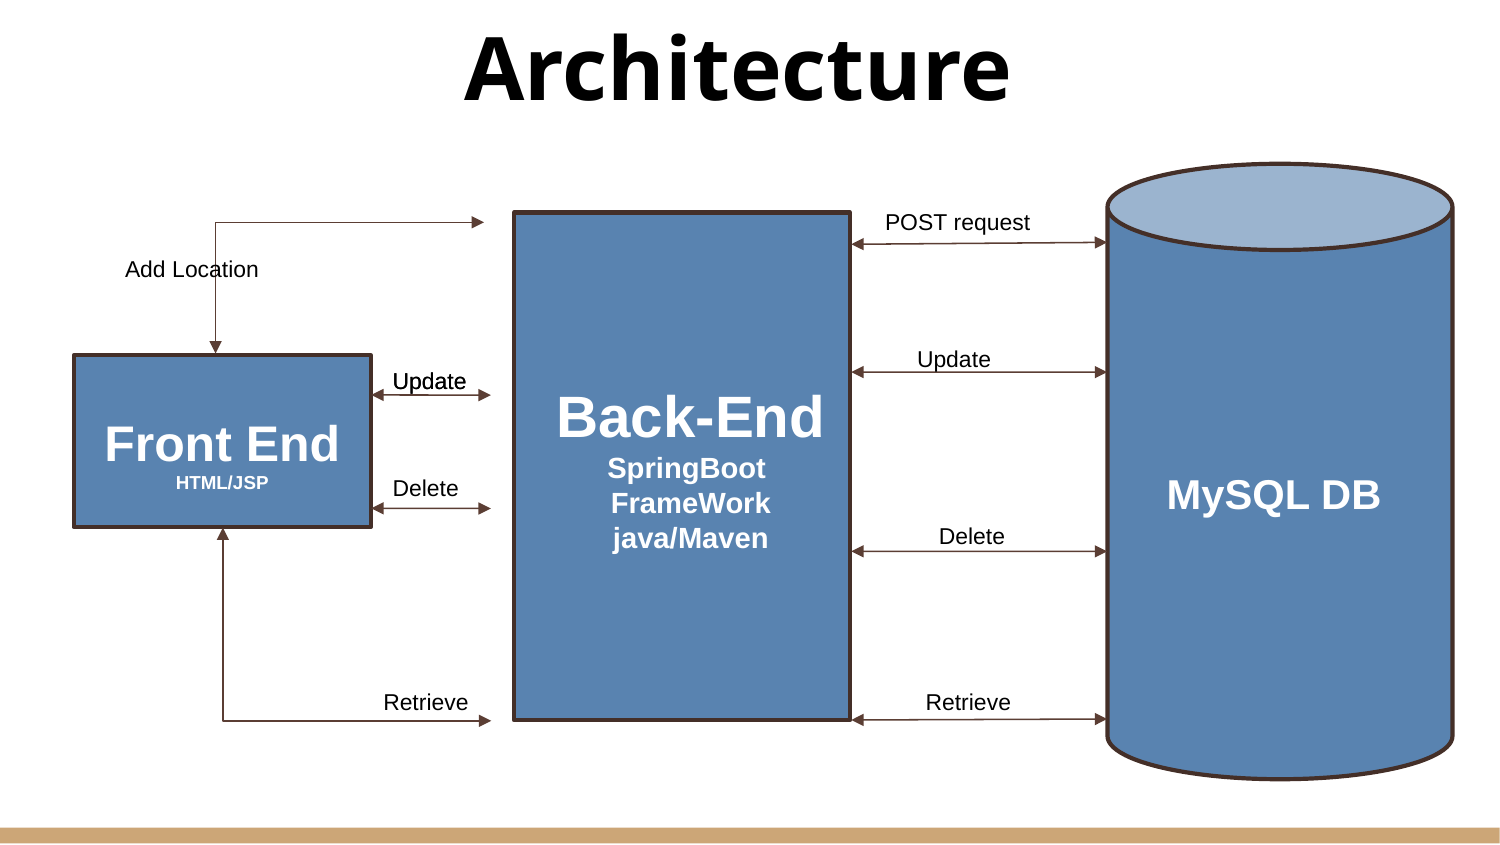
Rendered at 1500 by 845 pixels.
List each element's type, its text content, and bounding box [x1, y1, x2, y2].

text_box [273, 189, 466, 231]
text_box [466, 216, 484, 229]
text_box [1094, 236, 1108, 249]
text_box Retrieve [362, 679, 555, 722]
text_box [851, 545, 917, 558]
text_box [209, 290, 222, 354]
text_box [851, 238, 862, 250]
text_box Front End HTML/JSP [73, 355, 371, 528]
text_box Architecture [39, 0, 1438, 134]
text_box Delete [377, 465, 571, 508]
text_box Update [377, 359, 571, 402]
text_box [371, 505, 491, 515]
text_box Delete [917, 514, 1020, 557]
text_box POST request [863, 200, 1056, 237]
text_box [478, 722, 489, 727]
text_box Retrieve [904, 679, 1026, 722]
text_box [851, 365, 902, 379]
text_box Update [902, 336, 1006, 380]
text_box Back-End SpringBoot FrameWork java/Maven [514, 212, 850, 721]
text_box MySQL DB [1107, 163, 1453, 780]
text_box Add Location [103, 247, 296, 290]
text_box [1006, 365, 1108, 379]
text_box [216, 527, 362, 722]
text_box [1026, 712, 1108, 726]
text_box [1020, 545, 1108, 558]
text_box [851, 713, 904, 727]
text_box [862, 237, 1095, 280]
